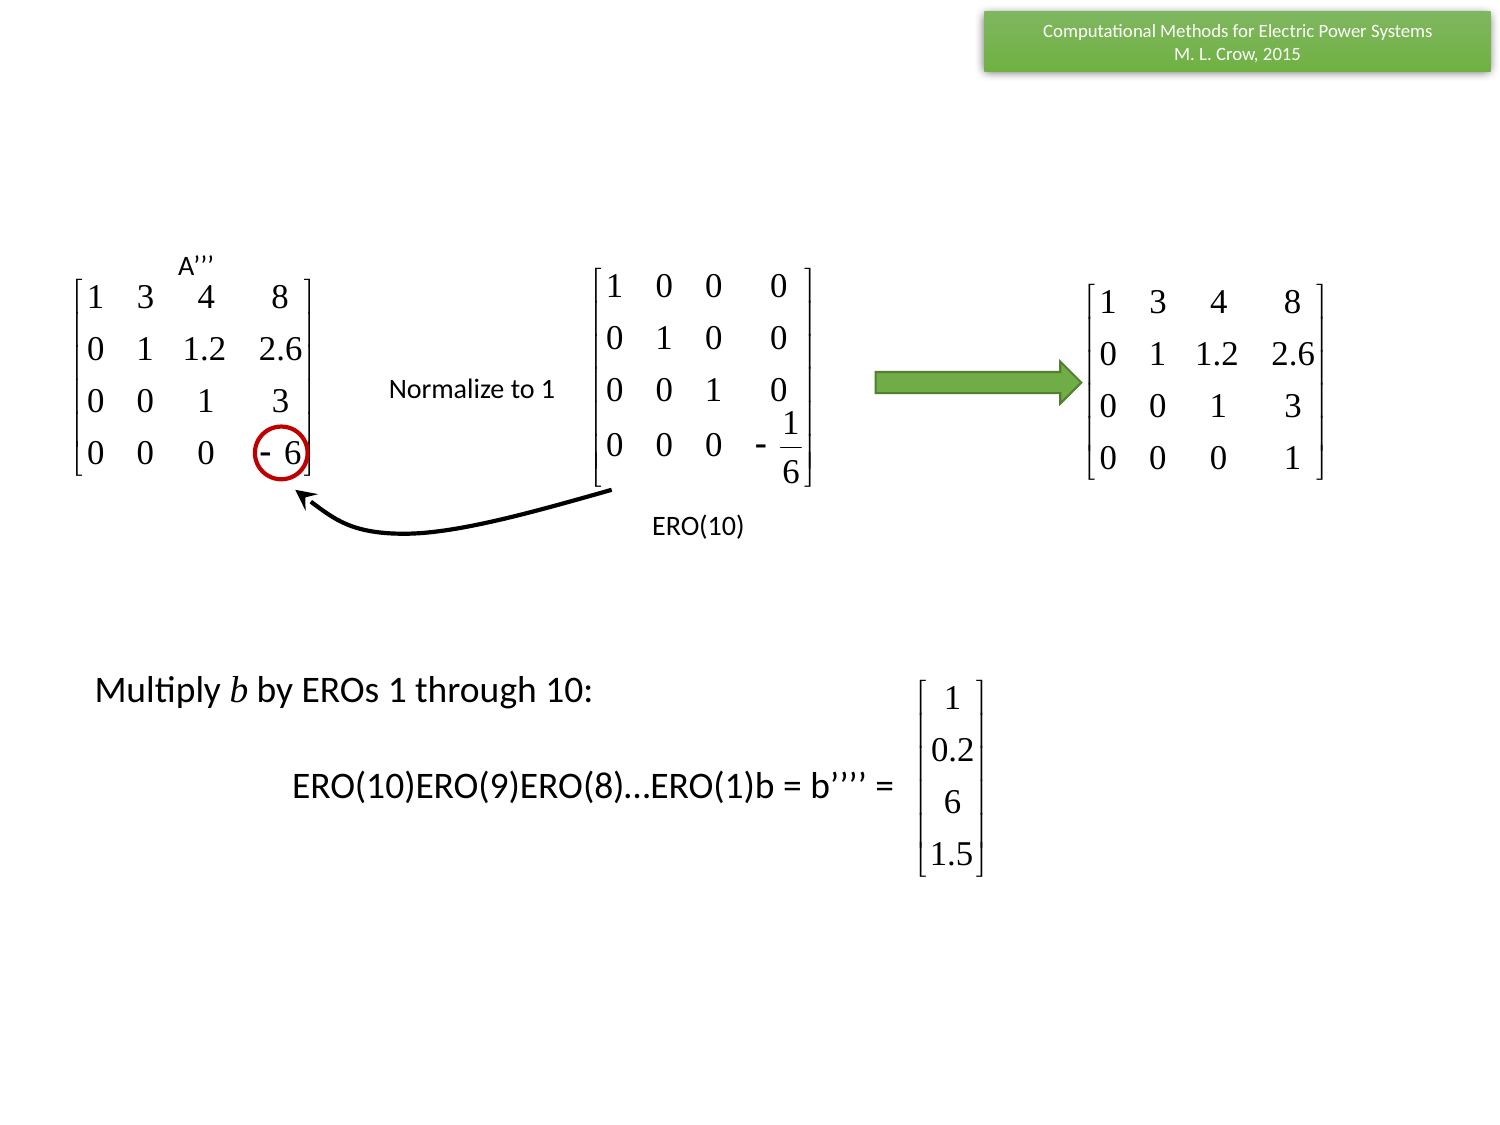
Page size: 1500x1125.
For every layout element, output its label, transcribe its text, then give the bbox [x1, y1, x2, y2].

text_box A’’’ [163, 239, 230, 273]
text_box Multiply b by EROs 1 through 10: [79, 657, 609, 718]
text_box ERO(10) [637, 500, 760, 549]
text_box [874, 358, 1080, 407]
text_box Normalize to 1 [374, 363, 571, 412]
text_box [911, 674, 996, 883]
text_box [67, 273, 323, 482]
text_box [586, 261, 825, 494]
text_box ERO(10)ERO(9)ERO(8)…ERO(1)b = b’’’’ = [277, 754, 910, 814]
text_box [1080, 278, 1336, 487]
text_box [295, 489, 599, 535]
